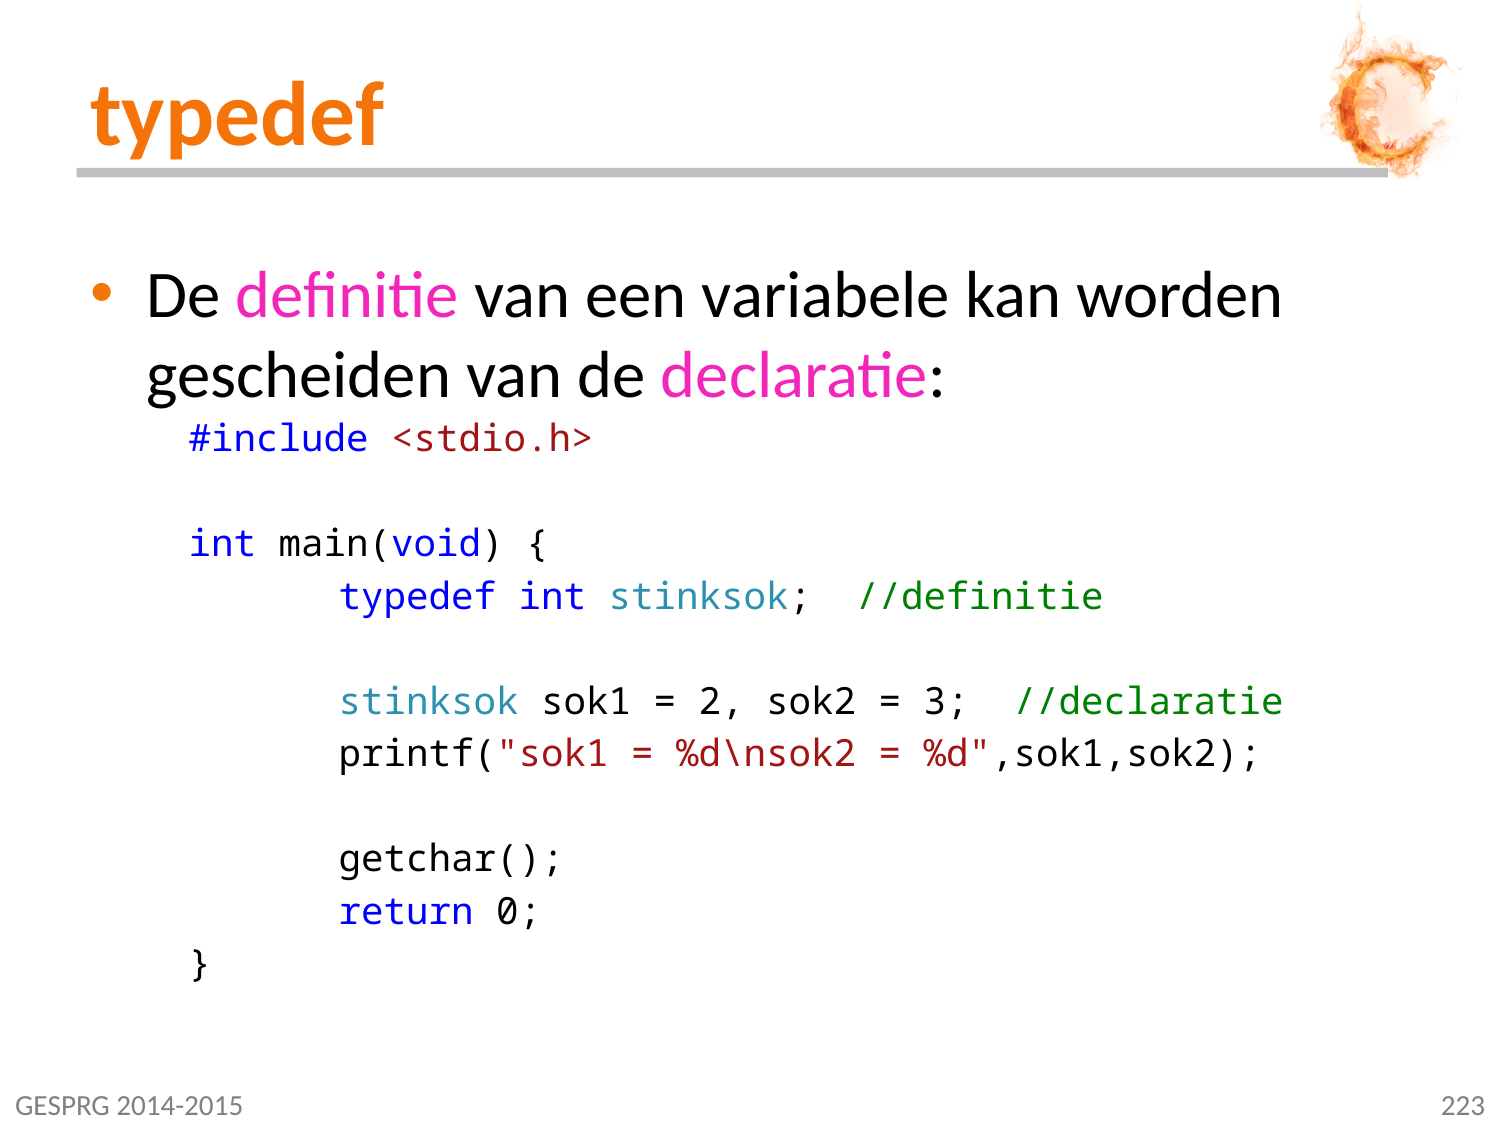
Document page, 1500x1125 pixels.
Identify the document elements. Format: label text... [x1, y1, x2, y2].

slide_number GESPRG 2014-2015 [0, 1082, 350, 1125]
picture [1316, 0, 1471, 185]
text_box #include <stdio.h> int main(void) { typedef int stinksok; //definitie stinksok sok1 = 2, sok2 = 3; //declaratie printf("sok1 = %d\nsok2 = %d",sok1,sok2); getchar(); return 0; } [173, 406, 1371, 1012]
slide_number 223 [1149, 1082, 1500, 1125]
list De definitie van een variabele kan worden gescheiden van de declaratie: [75, 243, 1425, 1005]
title typedef [75, 45, 1425, 173]
